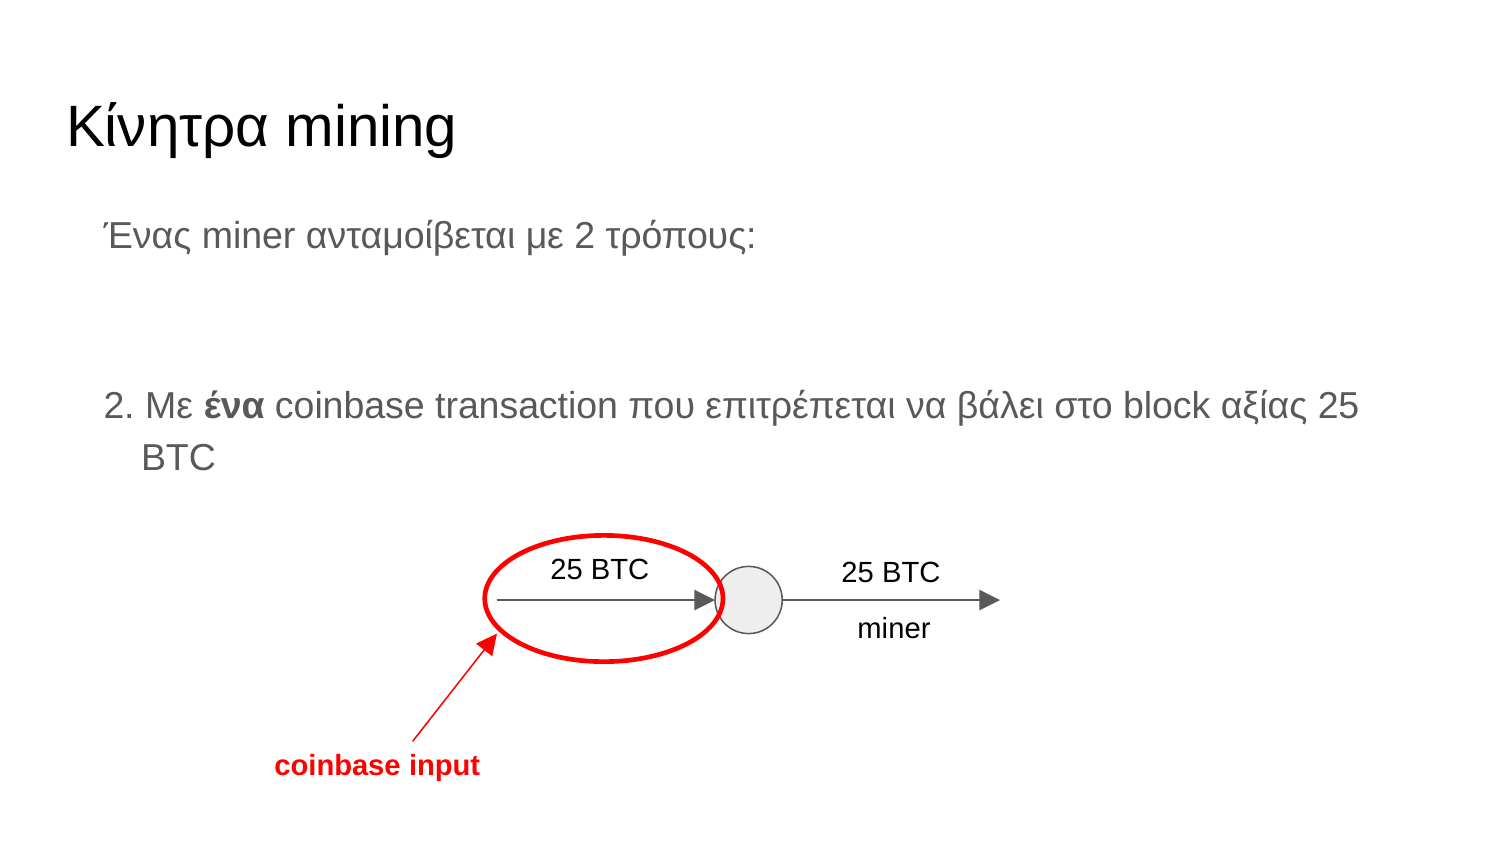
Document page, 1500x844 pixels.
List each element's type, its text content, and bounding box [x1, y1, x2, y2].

text_box miner [842, 594, 957, 599]
text_box 25 BTC [787, 538, 994, 599]
text_box 25 BTC [496, 535, 587, 570]
text_box [719, 566, 783, 634]
list Ένας miner ανταμοίβεται με 2 τρόπους: 2. Με ένα coinbase transaction που επιτρέπεται να βάλει στο block αξίας 25 BTC [51, 189, 1449, 750]
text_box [412, 633, 498, 742]
text_box coinbase input [259, 731, 514, 824]
title Κίνητρα mining [51, 72, 1449, 167]
text_box 25 BTC [621, 535, 703, 562]
text_box miner [842, 609, 957, 662]
text_box [484, 535, 724, 662]
